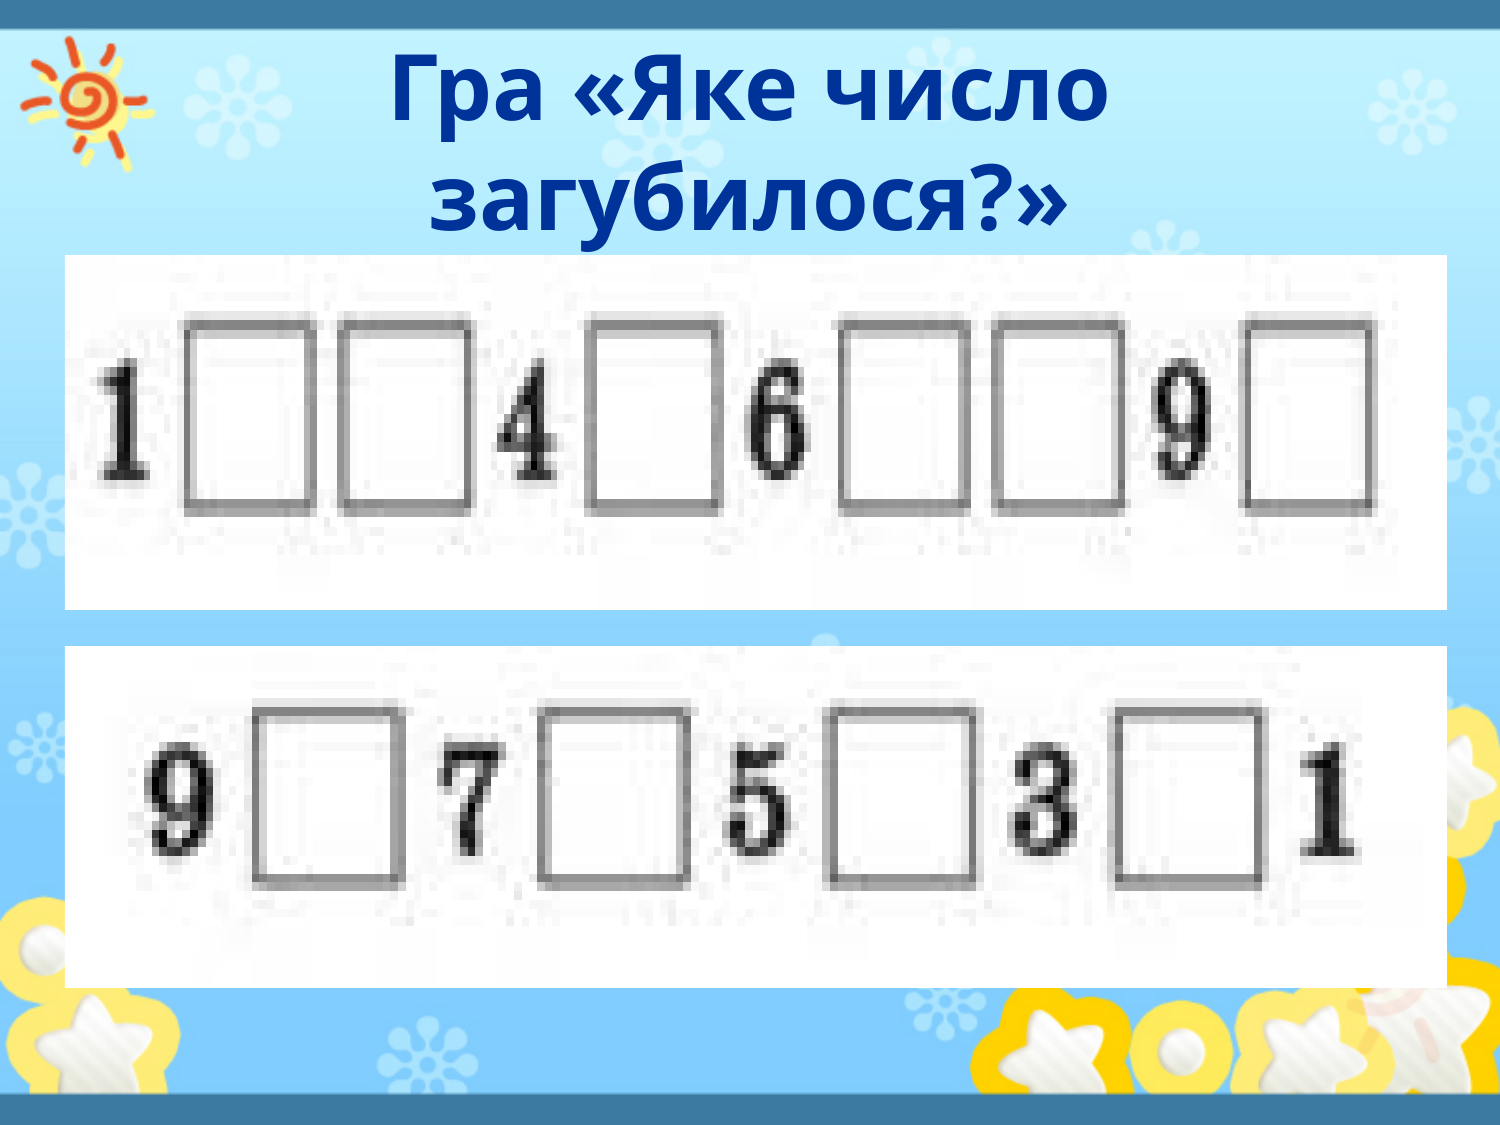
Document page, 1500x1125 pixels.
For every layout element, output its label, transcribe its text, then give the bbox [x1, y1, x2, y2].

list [64, 255, 1448, 611]
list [64, 644, 1448, 989]
title Гра «Яке число загубилося?» [75, 45, 1425, 233]
picture [0, 0, 1500, 1125]
